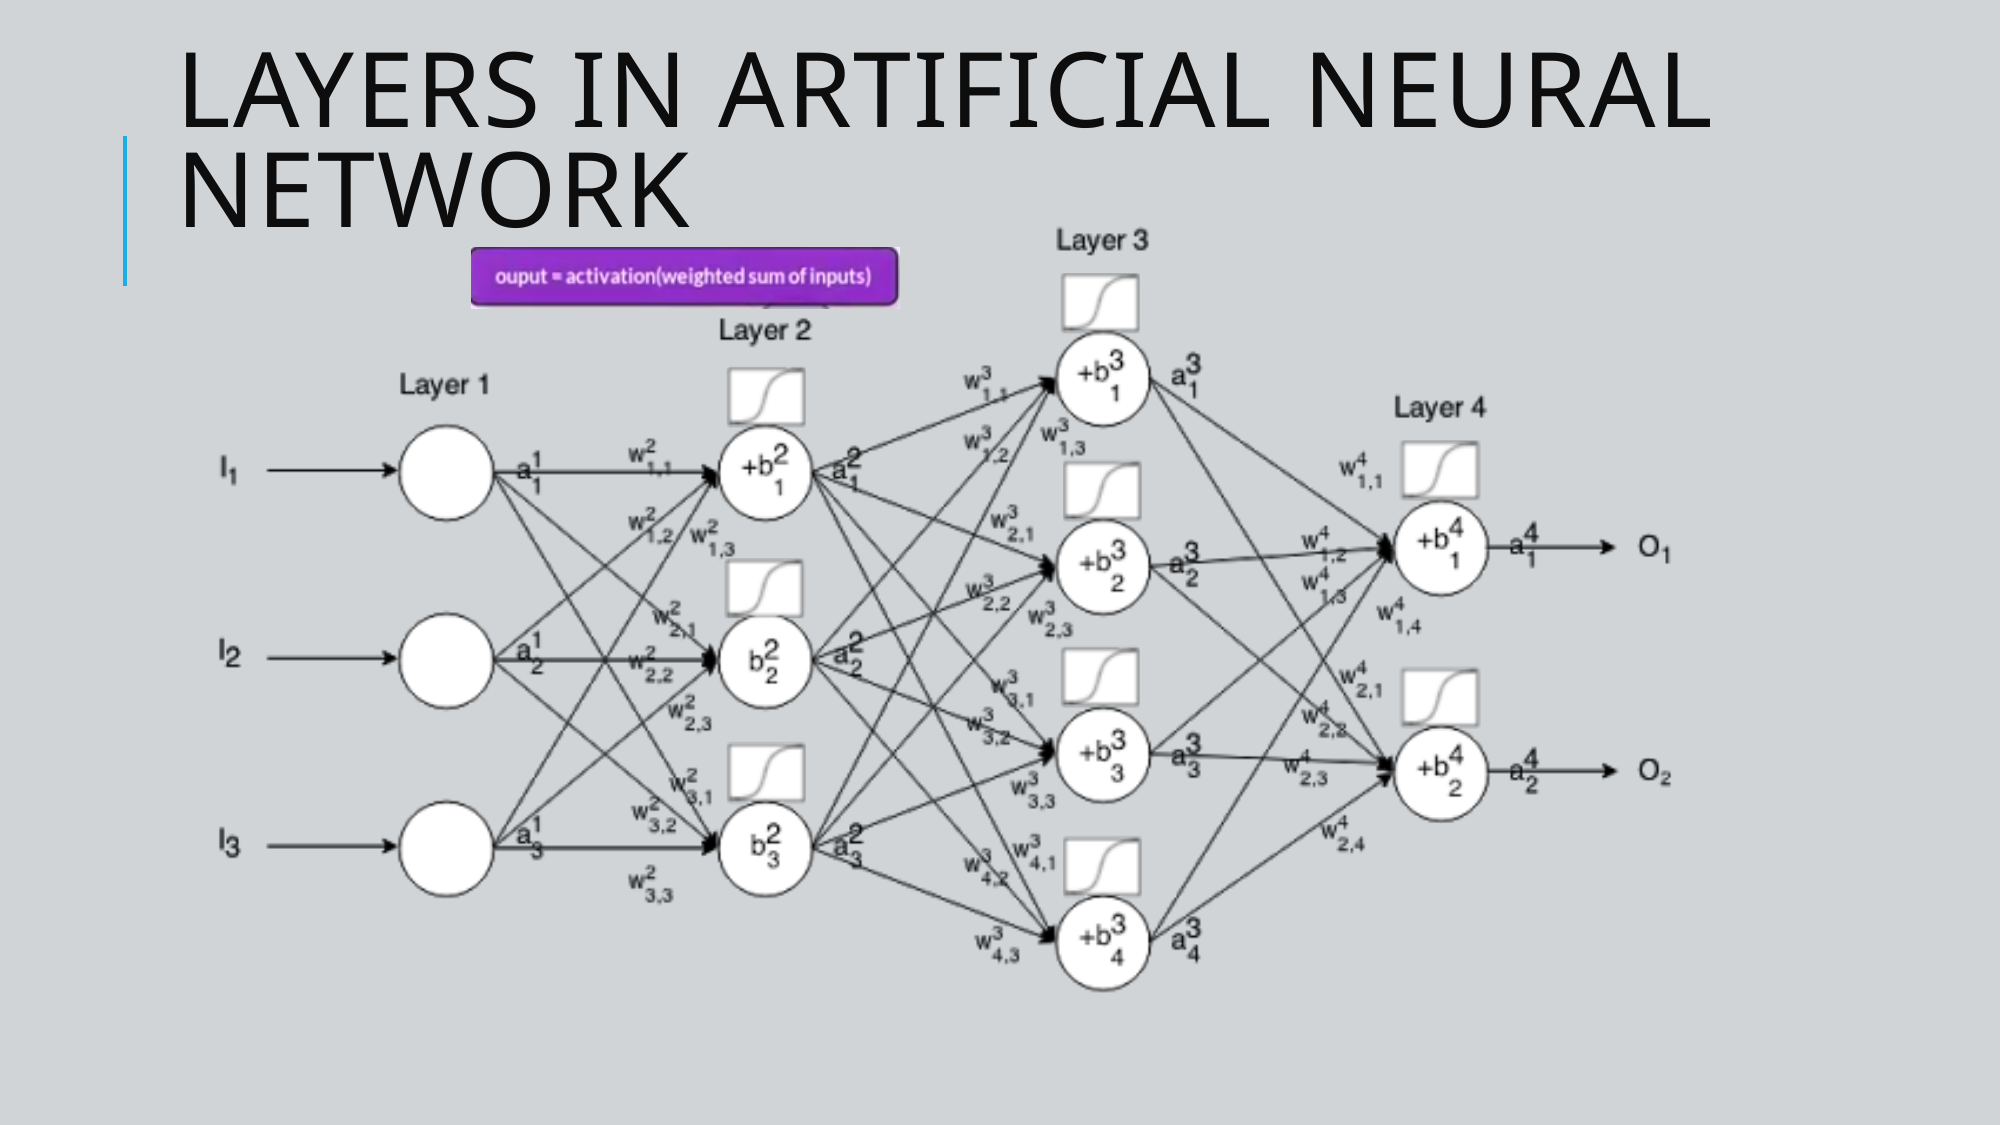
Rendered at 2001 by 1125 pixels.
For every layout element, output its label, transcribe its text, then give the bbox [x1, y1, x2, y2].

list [192, 218, 1697, 1002]
picture [471, 247, 900, 309]
title Layers in Artificial Neural Network [161, 16, 1862, 279]
